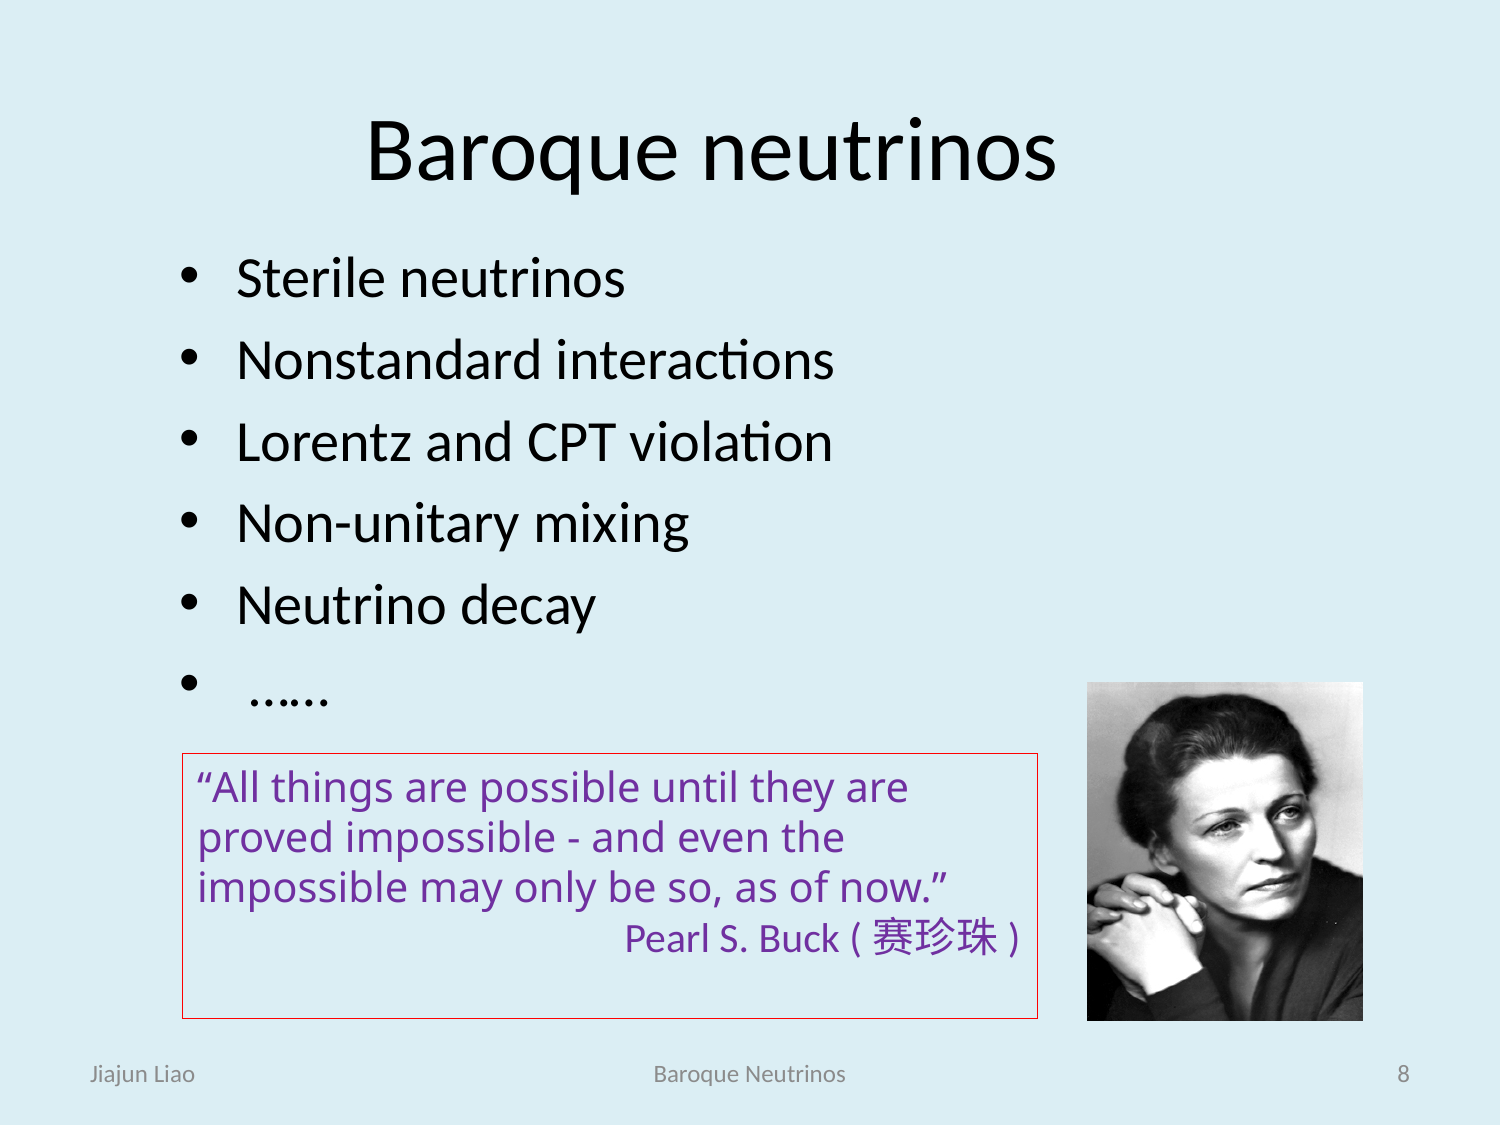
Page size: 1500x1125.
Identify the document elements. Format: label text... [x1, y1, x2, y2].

title Baroque neutrinos [237, 50, 1188, 238]
text_box “All things are possible until they are proved impossible - and even the impossible may only be so, as of now.” Pearl S. Buck (赛珍珠) [182, 753, 1038, 1019]
picture [1087, 682, 1363, 1022]
footer Baroque Neutrinos [512, 1042, 988, 1103]
text_box Sterile neutrinos Nonstandard interactions Lorentz and CPT violation Non-unitary mixing Neutrino decay …… [164, 231, 1078, 732]
slide_number Jiajun Liao [75, 1042, 425, 1103]
slide_number 8 [1074, 1042, 1425, 1103]
